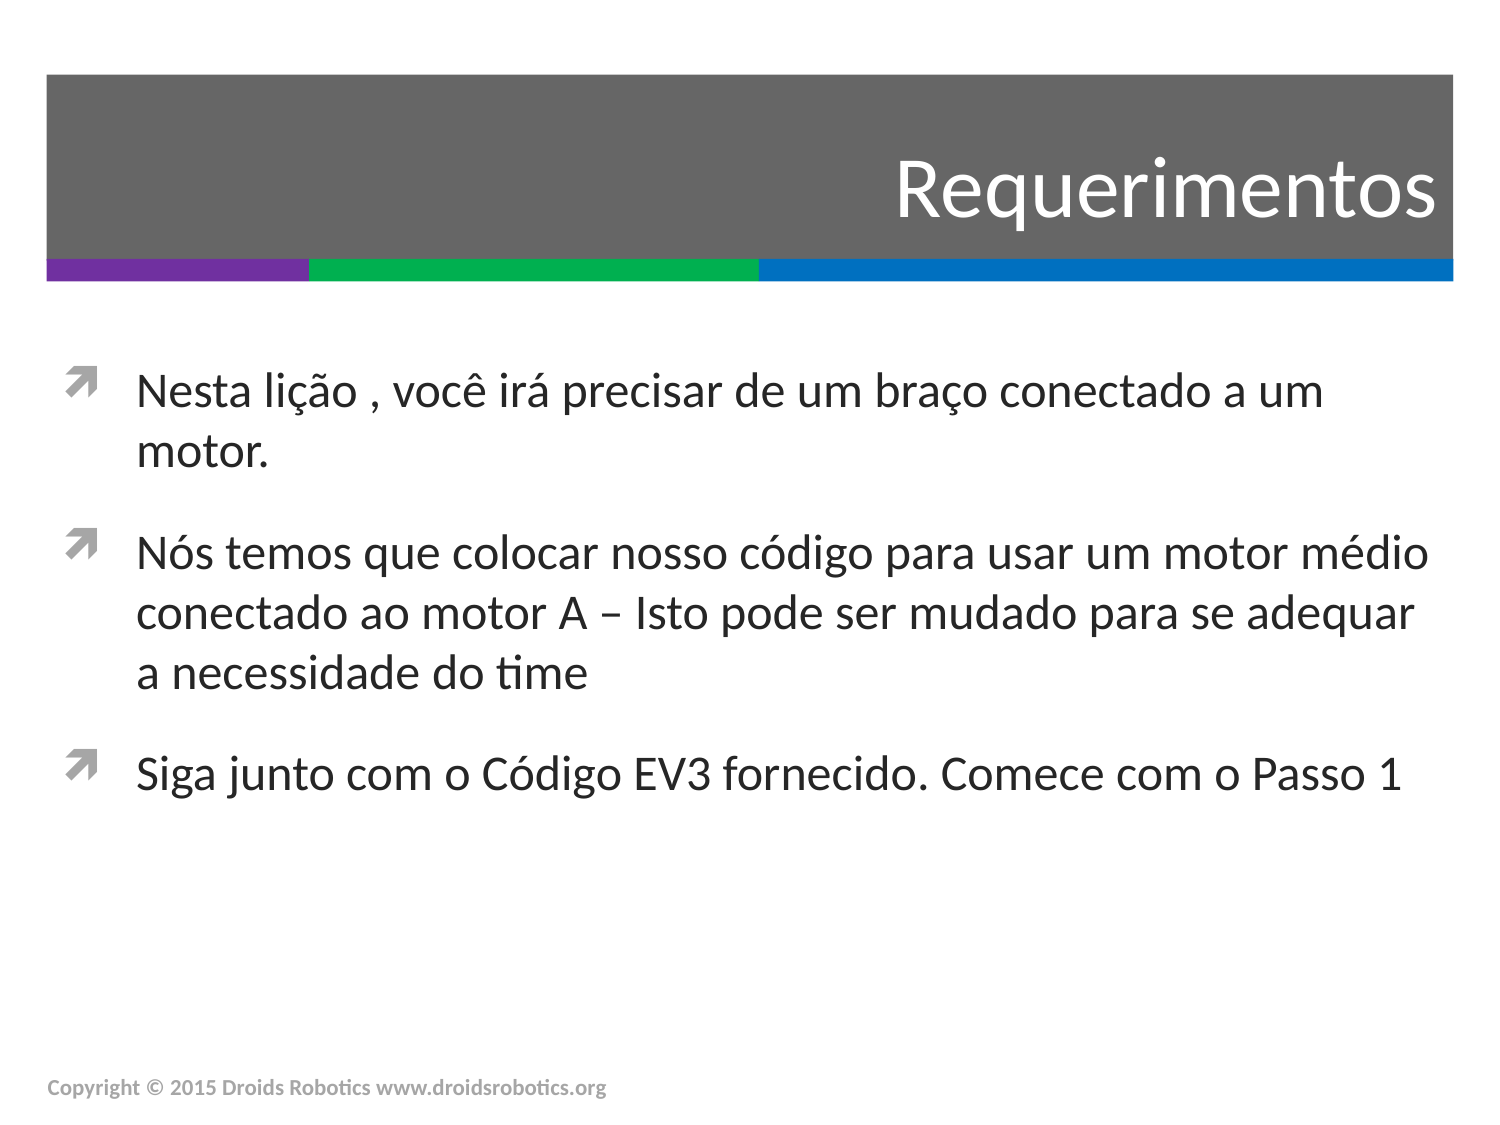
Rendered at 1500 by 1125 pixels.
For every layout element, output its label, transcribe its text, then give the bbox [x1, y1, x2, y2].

footer Copyright © 2015 Droids Robotics www.droidsrobotics.org [32, 1055, 1038, 1116]
list Nesta lição , você irá precisar de um braço conectado a um motor. Nós temos que colocar nosso código para usar um motor médio conectado ao motor A – Isto pode ser mudado para se adequar a necessidade do time Siga junto com o Código EV3 fornecido. Comece com o Passo 1 [46, 350, 1454, 1005]
title Requerimentos [46, 103, 1454, 263]
